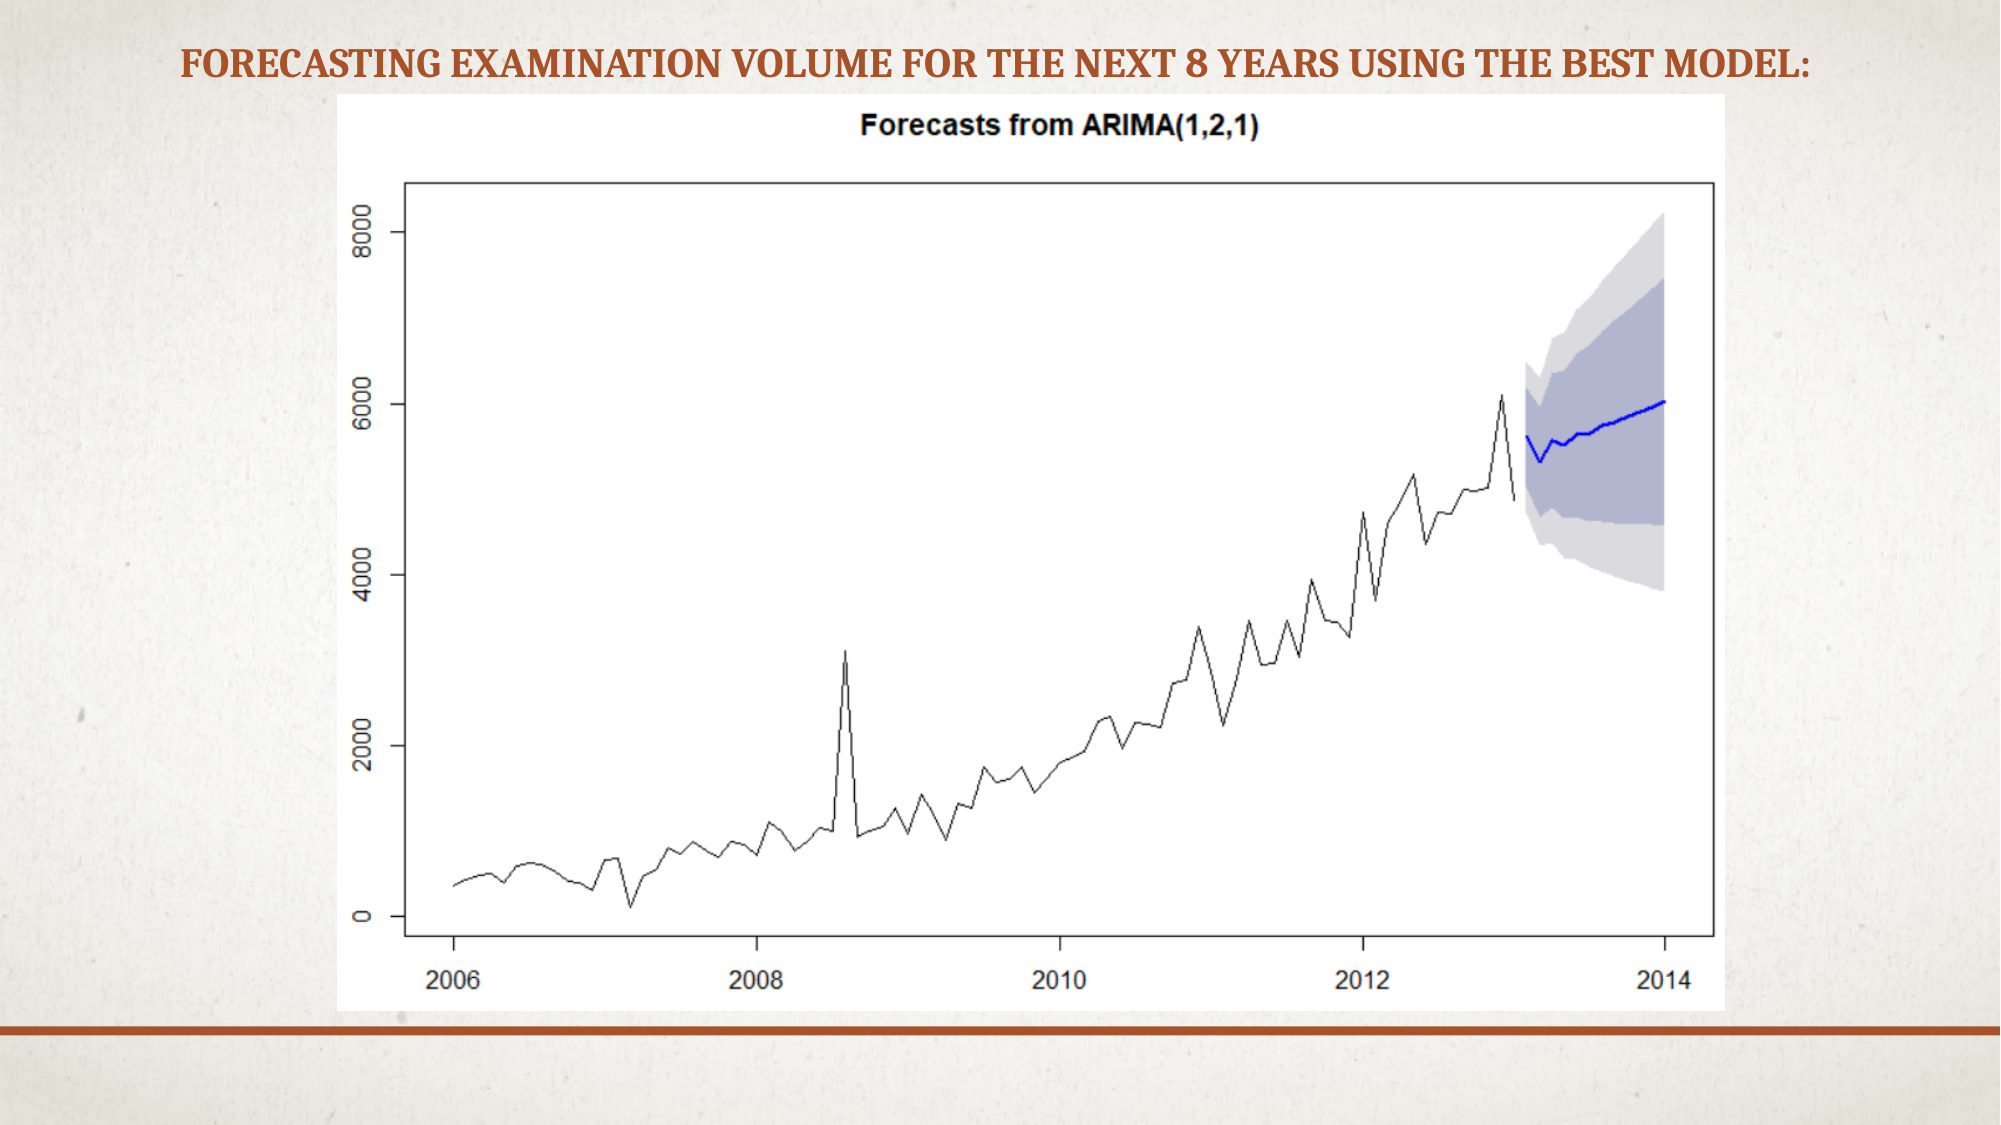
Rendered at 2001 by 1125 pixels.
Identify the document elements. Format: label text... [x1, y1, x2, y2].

picture [0, 0, 2001, 1125]
title FORECASTING EXAMINATION VOLUME FOR THE NEXT 8 Years using the best model: [165, 14, 1896, 95]
